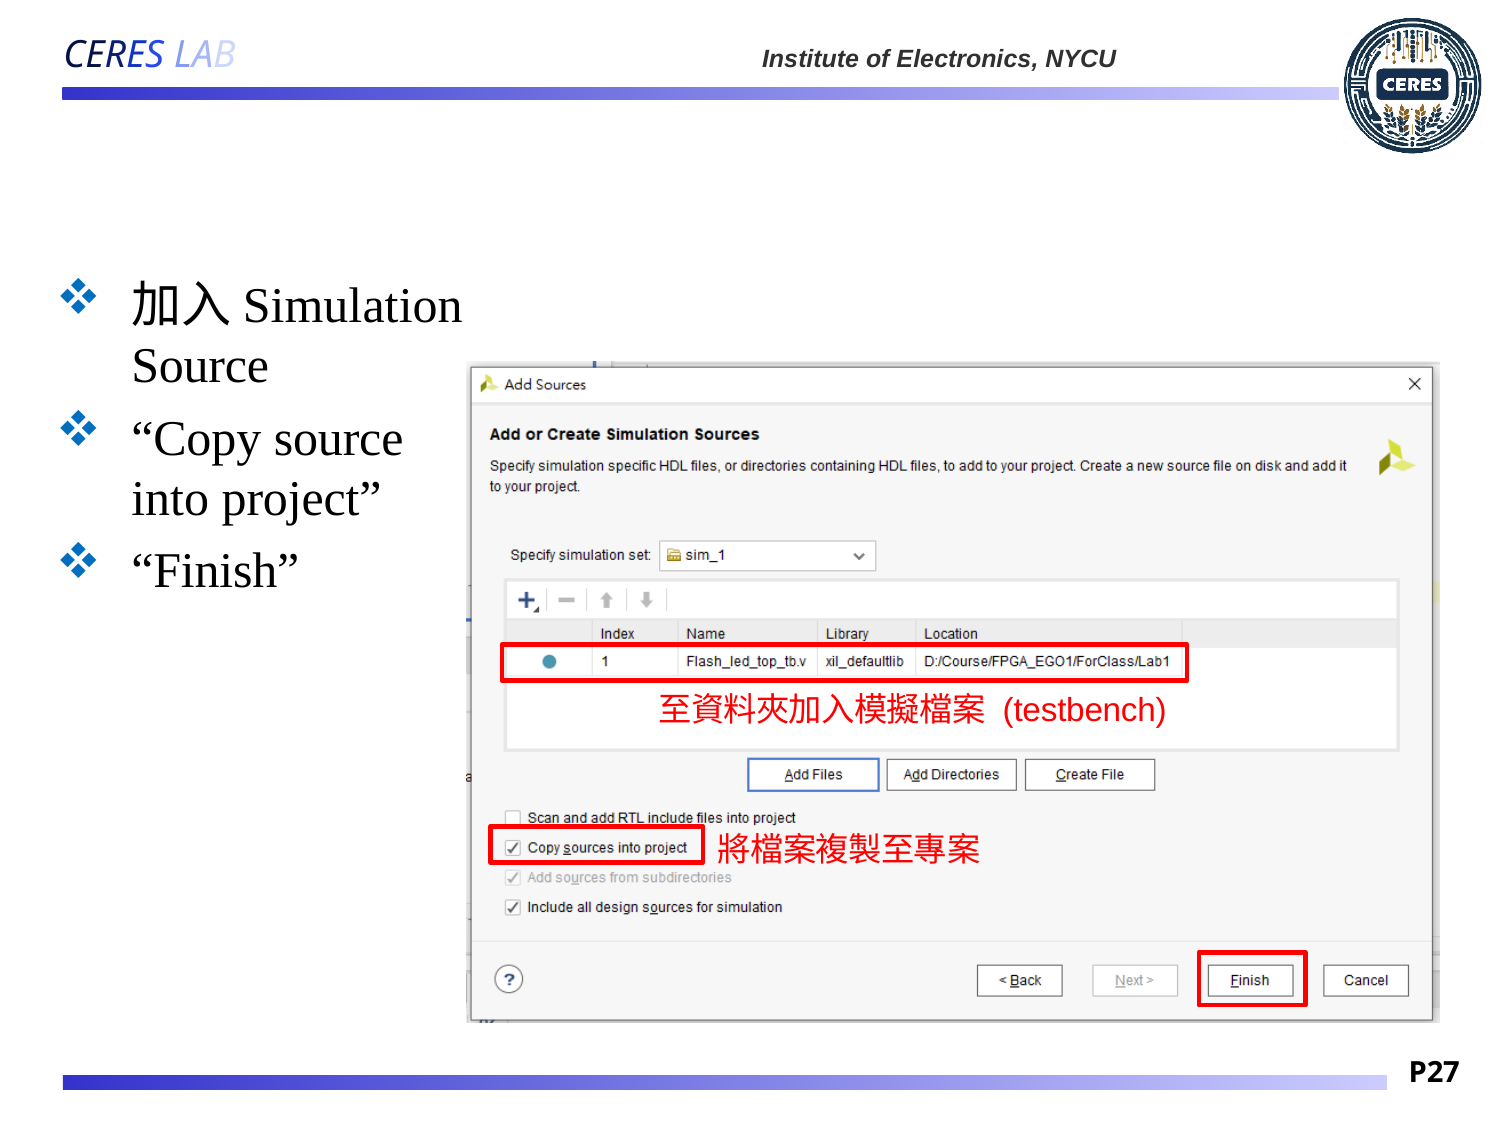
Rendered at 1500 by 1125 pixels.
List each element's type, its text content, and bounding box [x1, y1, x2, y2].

slide_number P27 [1406, 1049, 1471, 1125]
picture [1343, 17, 1482, 154]
picture [466, 361, 1440, 1023]
text_box 加入Simulation Source “Copy source into project” “Finish” [54, 258, 604, 597]
